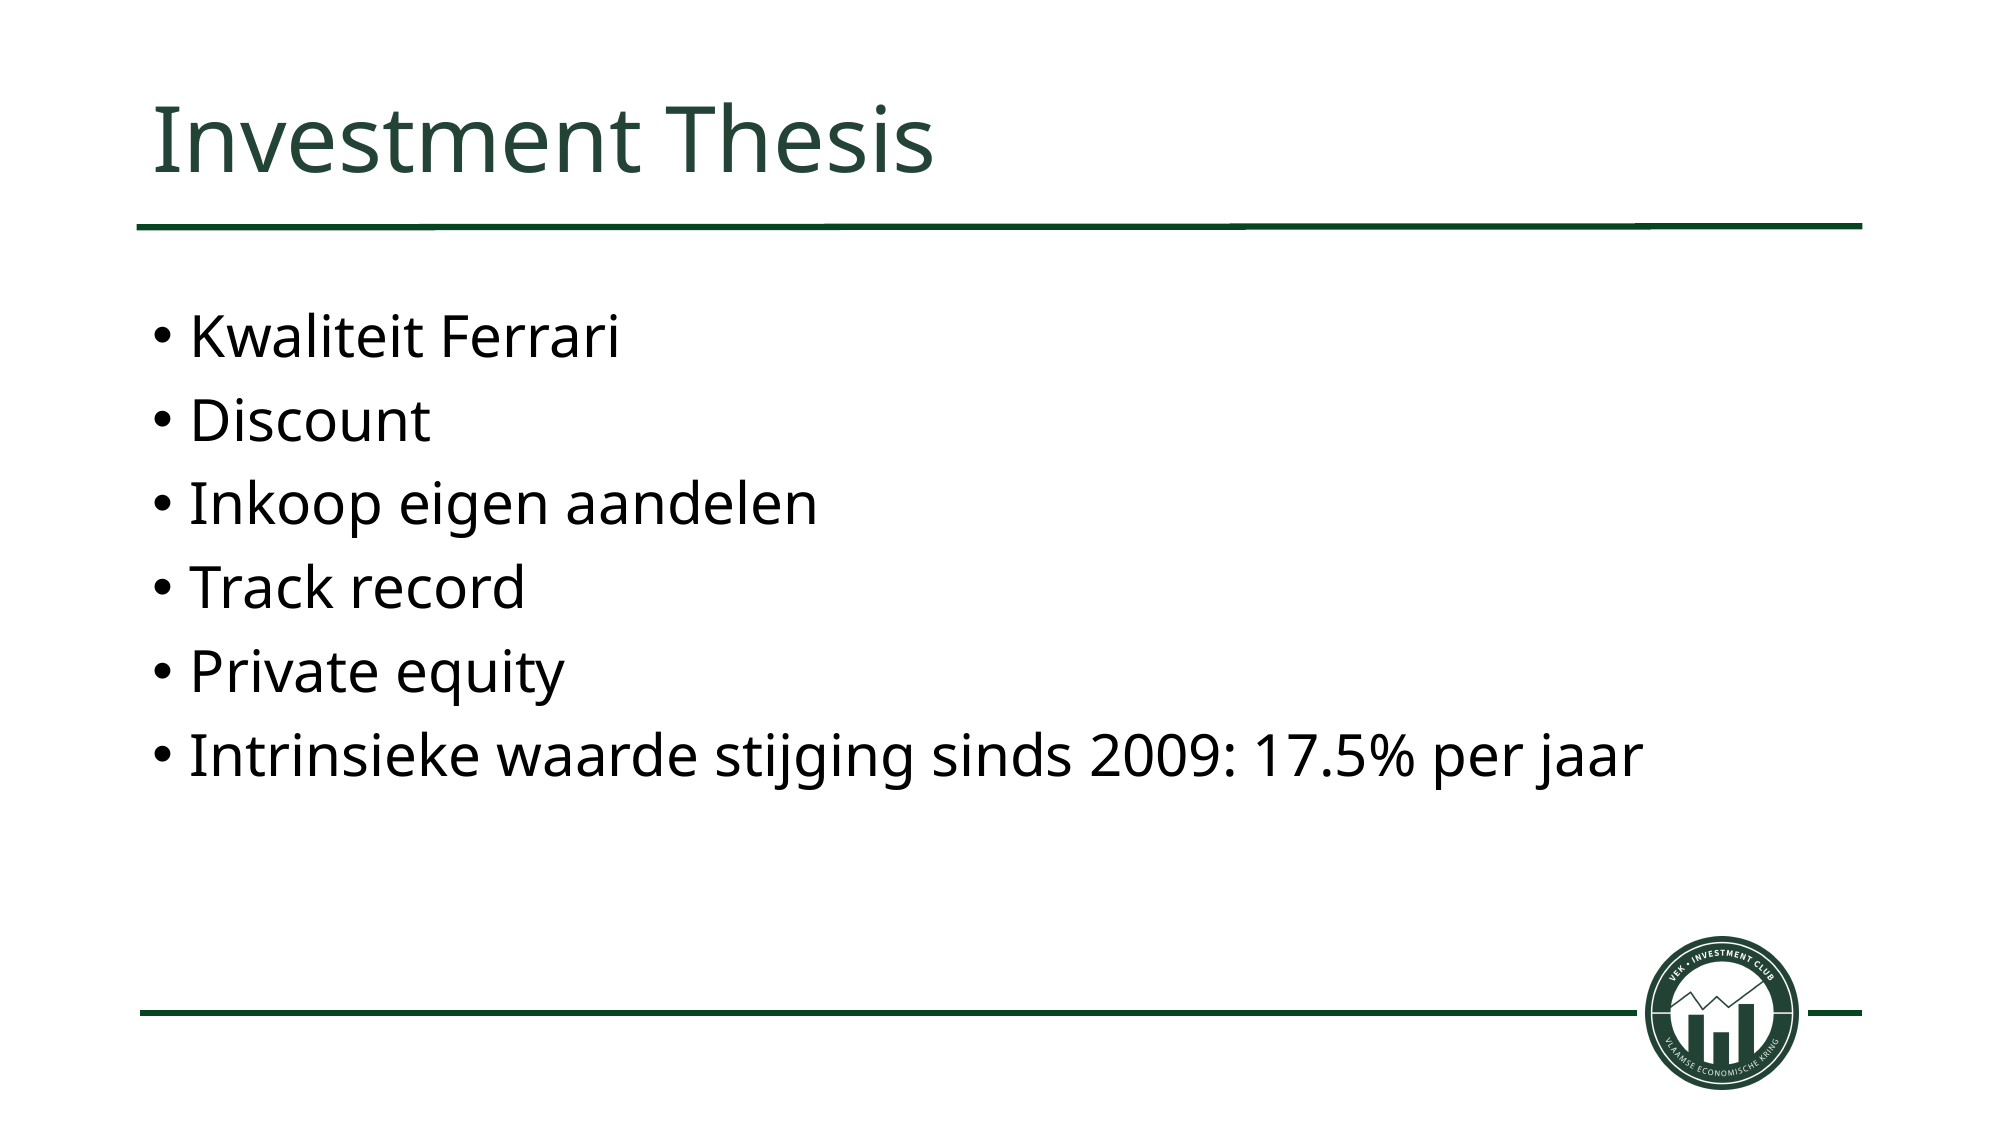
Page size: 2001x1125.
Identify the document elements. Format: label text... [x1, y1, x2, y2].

title Investment Thesis [137, 59, 1863, 226]
picture [1645, 1014, 1799, 1090]
list Kwaliteit Ferrari Discount Inkoop eigen aandelen Track record Private equity Intrinsieke waarde stijging sinds 2009: 17.5% per jaar [137, 299, 1863, 1014]
